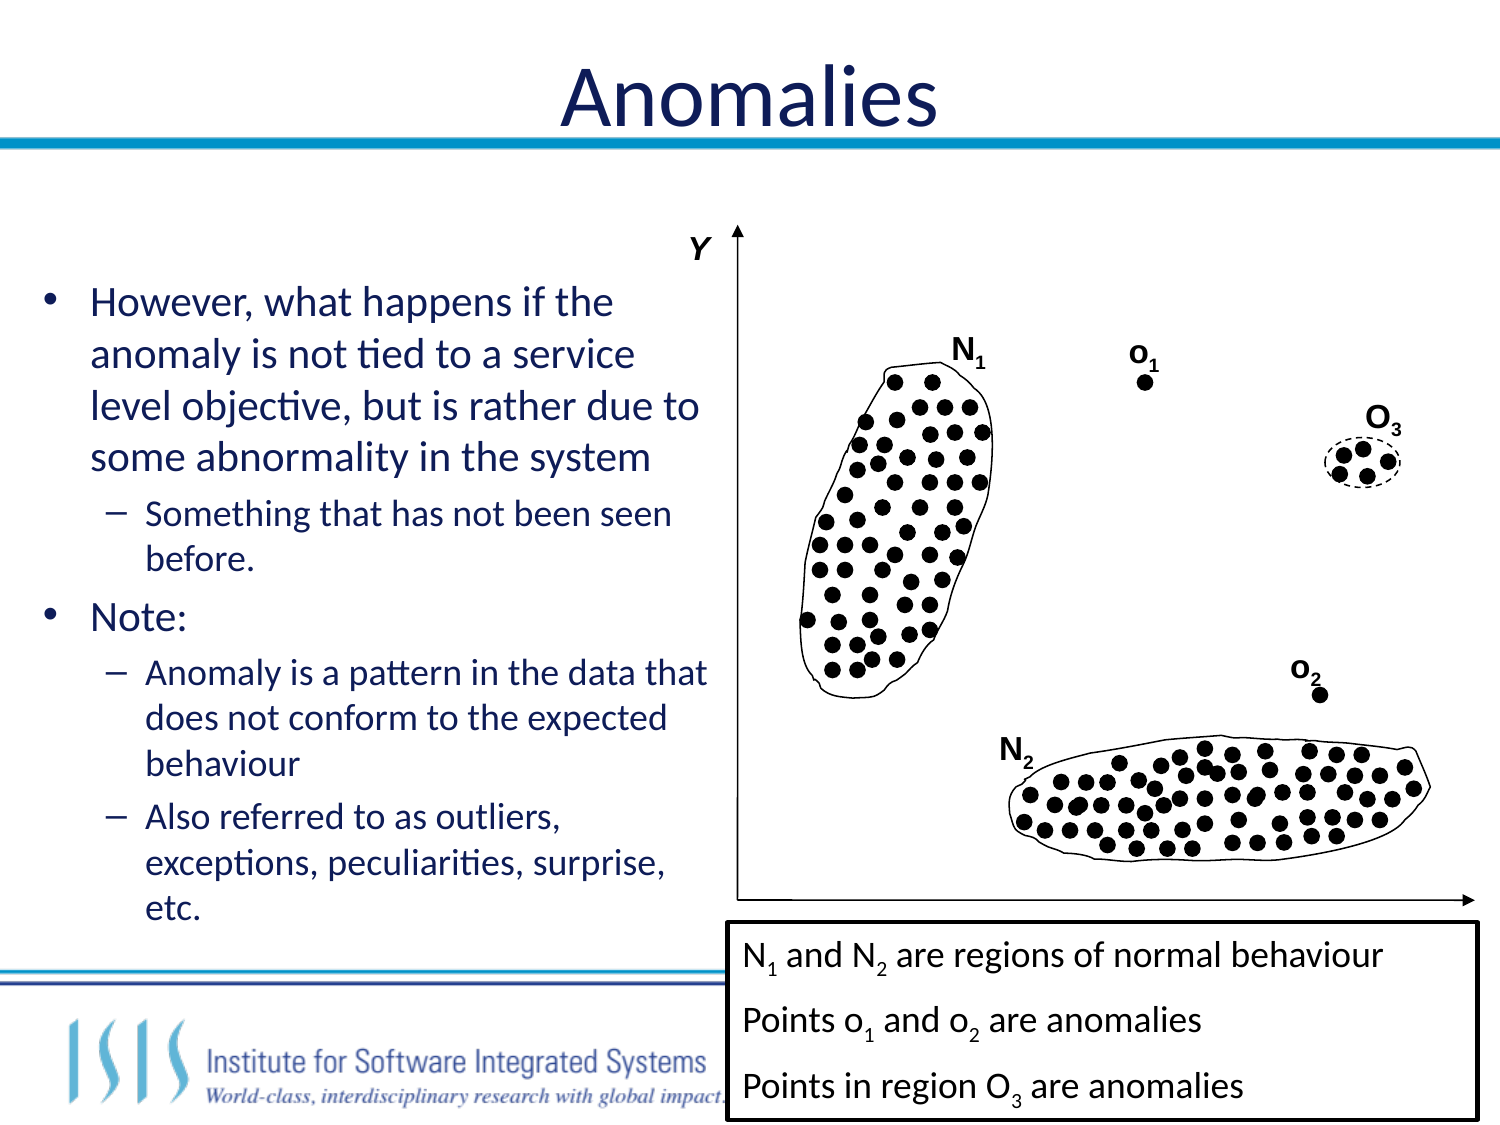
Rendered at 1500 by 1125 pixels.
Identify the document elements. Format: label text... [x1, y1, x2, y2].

list However, what happens if the anomaly is not tied to a service level objective, but is rather due to some abnormality in the system Something that has not been seen before. Note: Anomaly is a pattern in the data that does not conform to the expected behaviour Also referred to as outliers, exceptions, peculiarities, surprise, etc. [27, 265, 725, 979]
text_box N1 and N2 are regions of normal behaviour Points o1 and o2 are anomalies Points in region O3 are anomalies [725, 971, 1480, 1122]
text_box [672, 219, 1488, 963]
title Anomalies [75, 26, 1425, 155]
